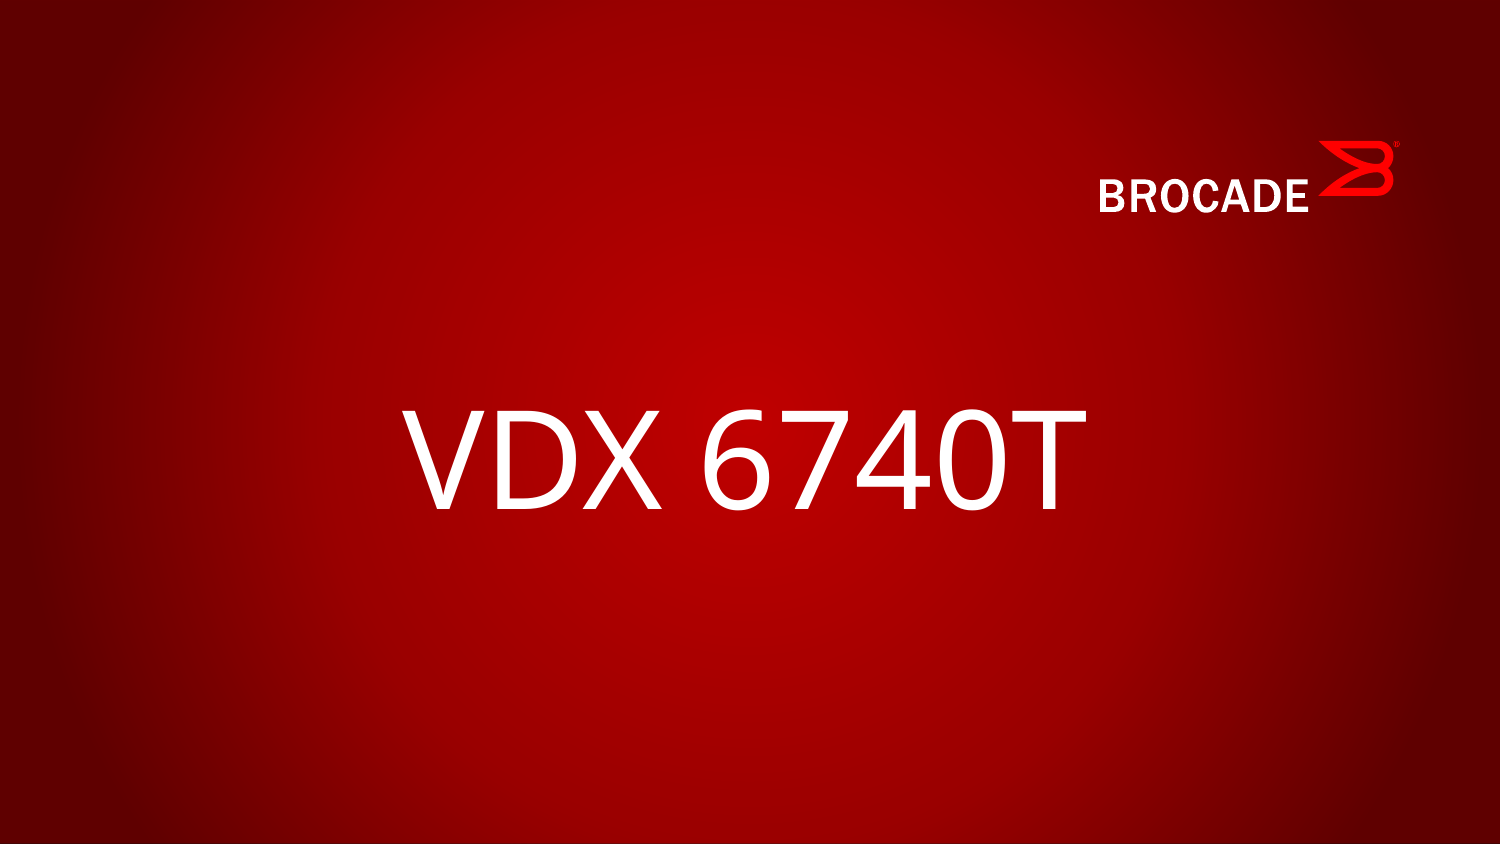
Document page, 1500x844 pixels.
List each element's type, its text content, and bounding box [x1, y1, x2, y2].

picture [0, 0, 1500, 844]
title VDX 6740T [57, 388, 1434, 545]
